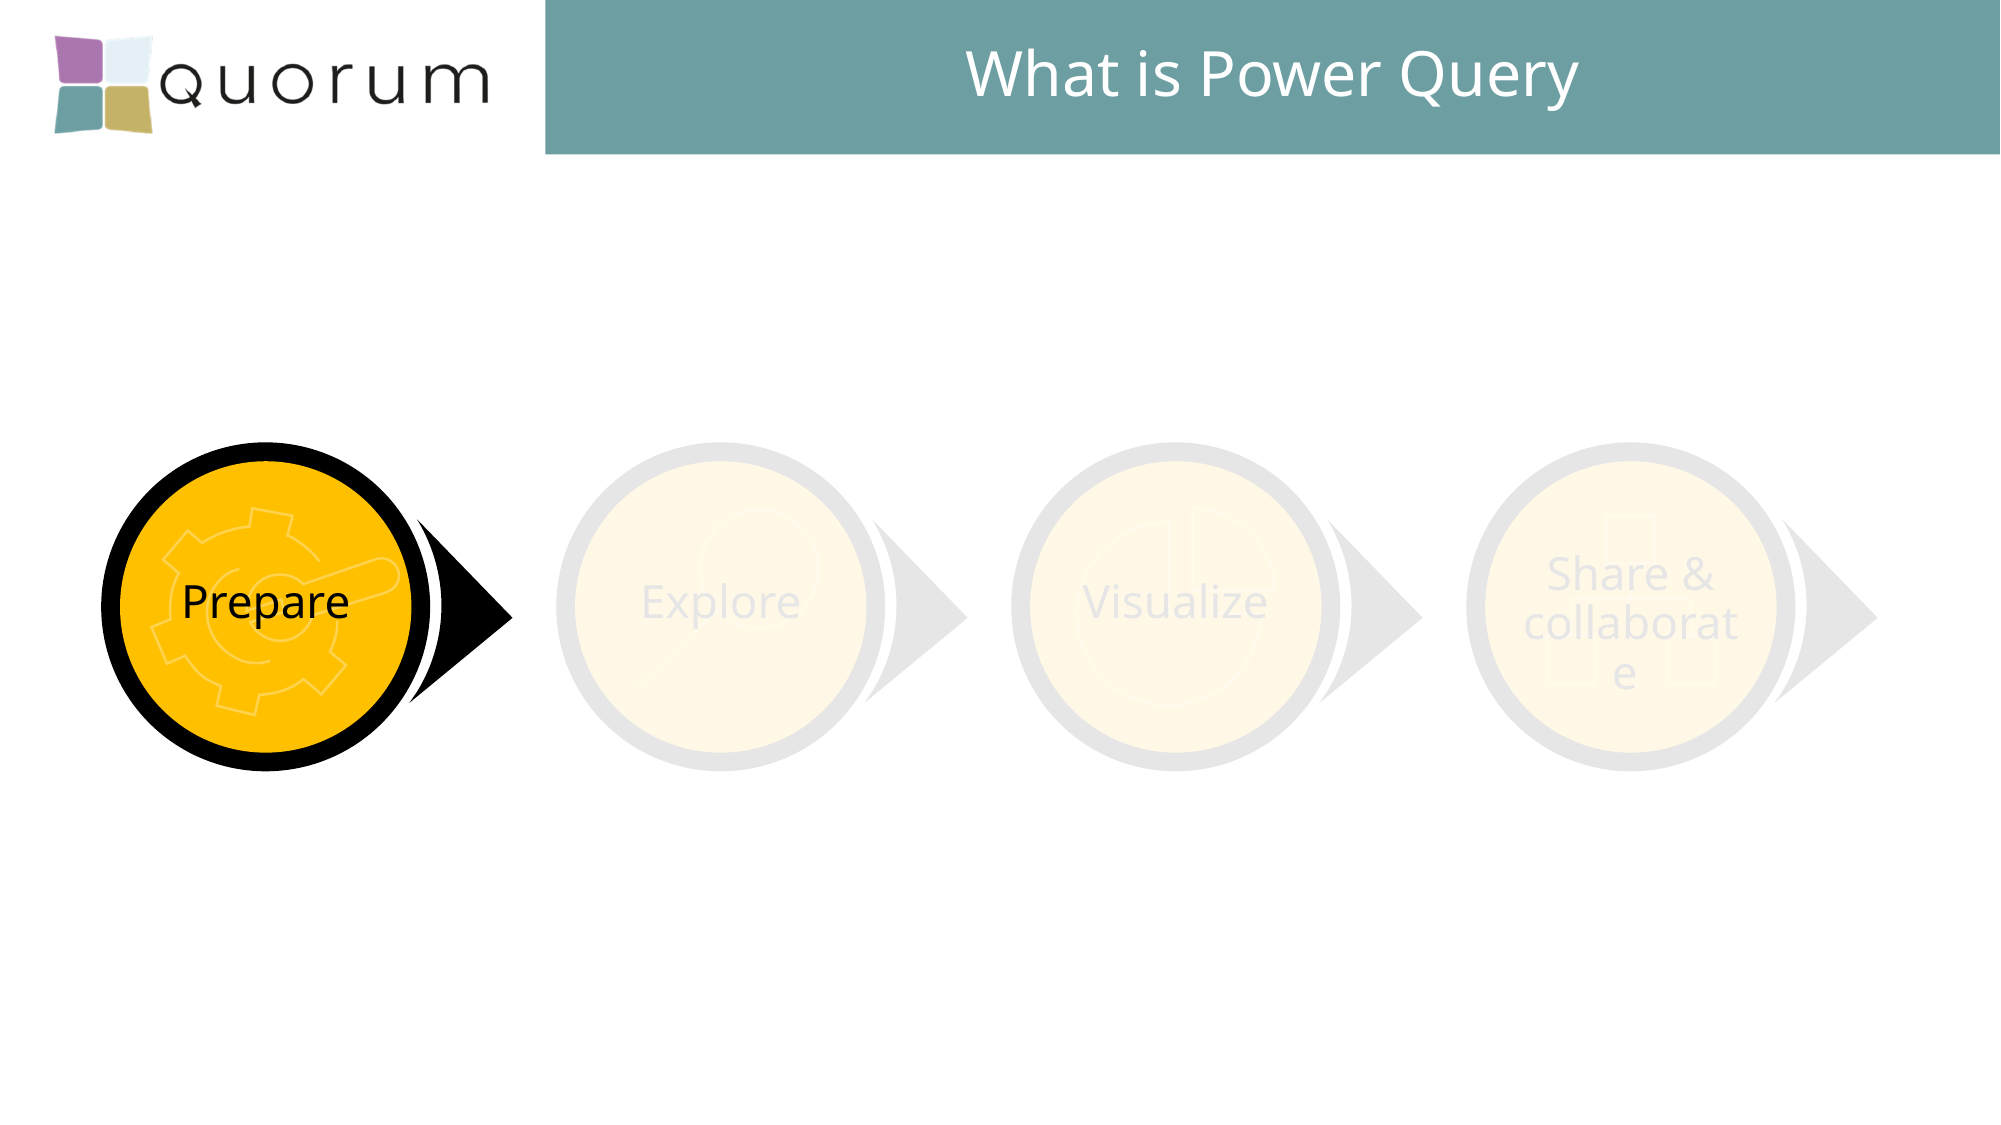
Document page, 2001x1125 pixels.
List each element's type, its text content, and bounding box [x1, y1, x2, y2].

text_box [101, 399, 1899, 819]
picture [50, 24, 490, 143]
list What is Power Query [545, 0, 2000, 155]
